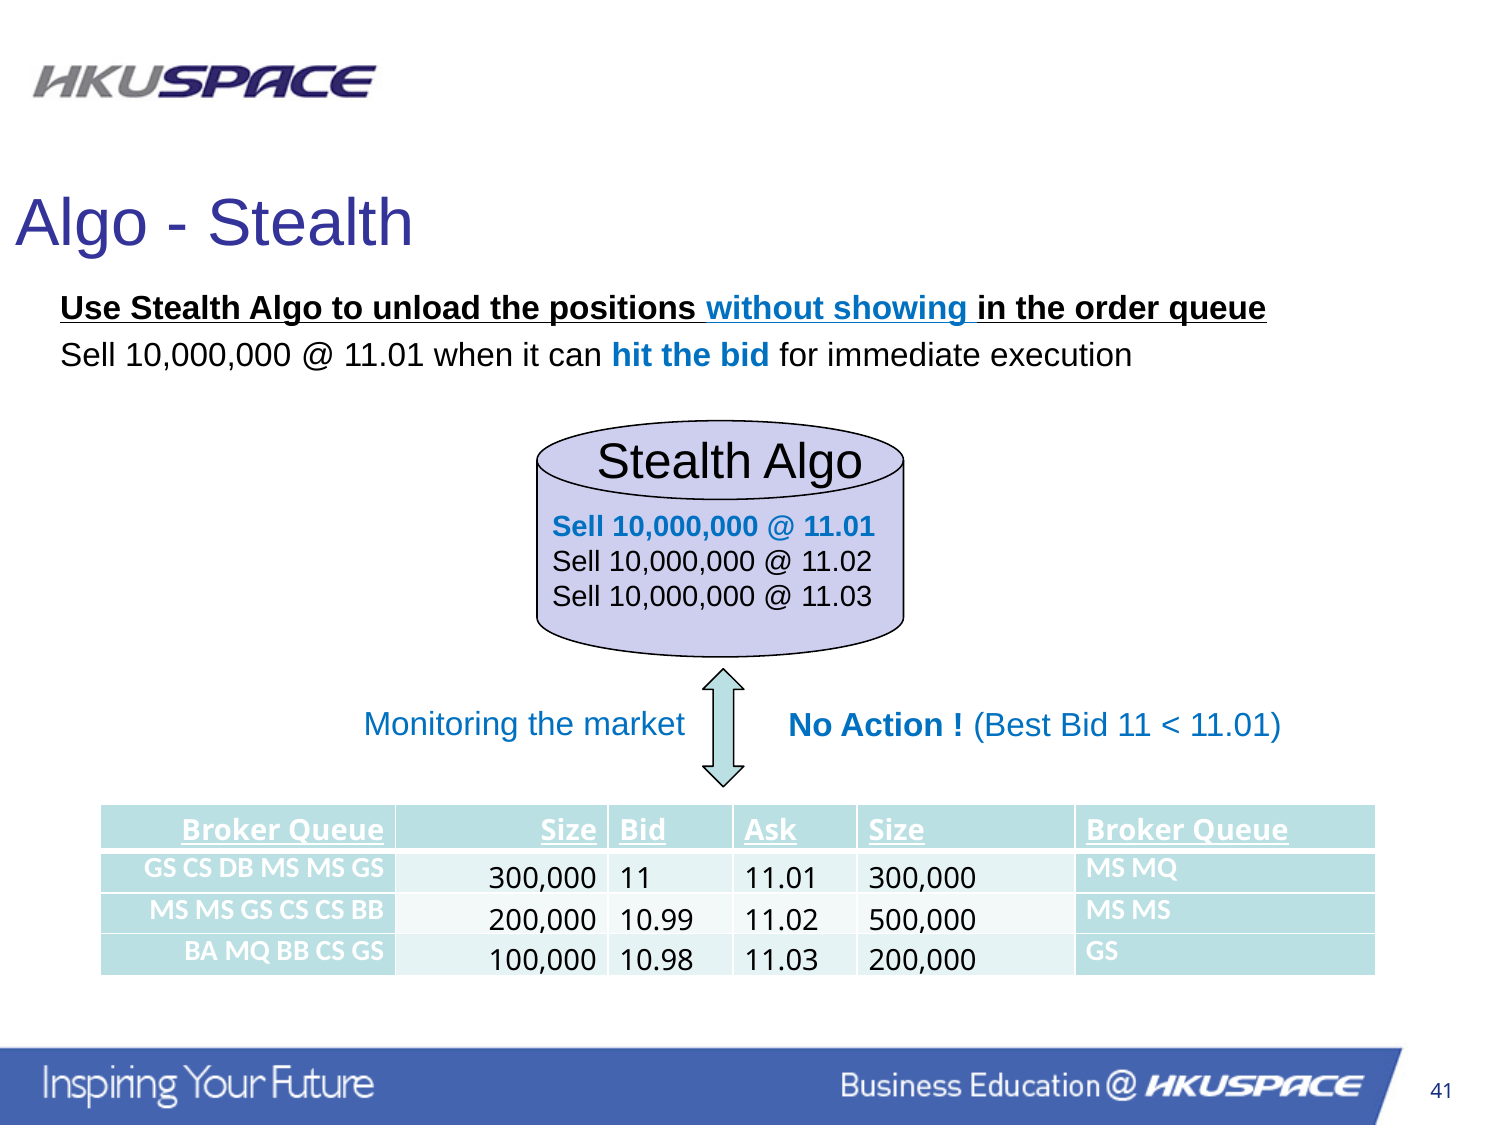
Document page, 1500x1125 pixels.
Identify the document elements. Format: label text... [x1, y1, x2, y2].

text_box No Action ! (Best Bid 11 < 11.01) [773, 695, 1306, 751]
table_cell MS MS GS CS CS BB [101, 894, 395, 933]
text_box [536, 420, 904, 658]
table_cell 10.98 [609, 934, 732, 975]
table_cell 200,000 [396, 894, 607, 933]
table_cell GS CS DB MS MS GS [101, 854, 395, 892]
table_cell 300,000 [396, 854, 607, 892]
table_header Ask [734, 805, 856, 848]
table_cell BA MQ BB CS GS [101, 934, 395, 975]
table_cell 500,000 [858, 894, 1074, 933]
table_cell 200,000 [858, 934, 1074, 975]
table_header Broker Queue [1076, 805, 1375, 848]
table_cell MS MS [1076, 894, 1375, 933]
table_header Bid [609, 805, 732, 848]
table_cell GS [1076, 934, 1375, 975]
table_cell 11.03 [734, 934, 856, 975]
table_cell 10.99 [609, 894, 732, 933]
title Algo - Stealth [0, 101, 1325, 266]
table_header Broker Queue [101, 805, 395, 848]
picture [0, 0, 1500, 1125]
table_cell 11.01 [734, 854, 856, 892]
table_cell 11 [609, 854, 732, 892]
text_box [702, 668, 744, 787]
table_header Size [396, 805, 607, 848]
slide_number 41 [1415, 1070, 1499, 1125]
table_cell MS MQ [1076, 854, 1375, 892]
table_cell 100,000 [396, 934, 607, 975]
table_cell 11.02 [734, 894, 856, 933]
table_cell 300,000 [858, 854, 1074, 892]
text_box Use Stealth Algo to unload the positions without showing in the order queue Sell 10,000,000 @ 11.01 when it can hit the bid for immediate execution [0, 278, 1388, 382]
table_header Size [858, 805, 1074, 848]
text_box Monitoring the market [348, 694, 701, 749]
